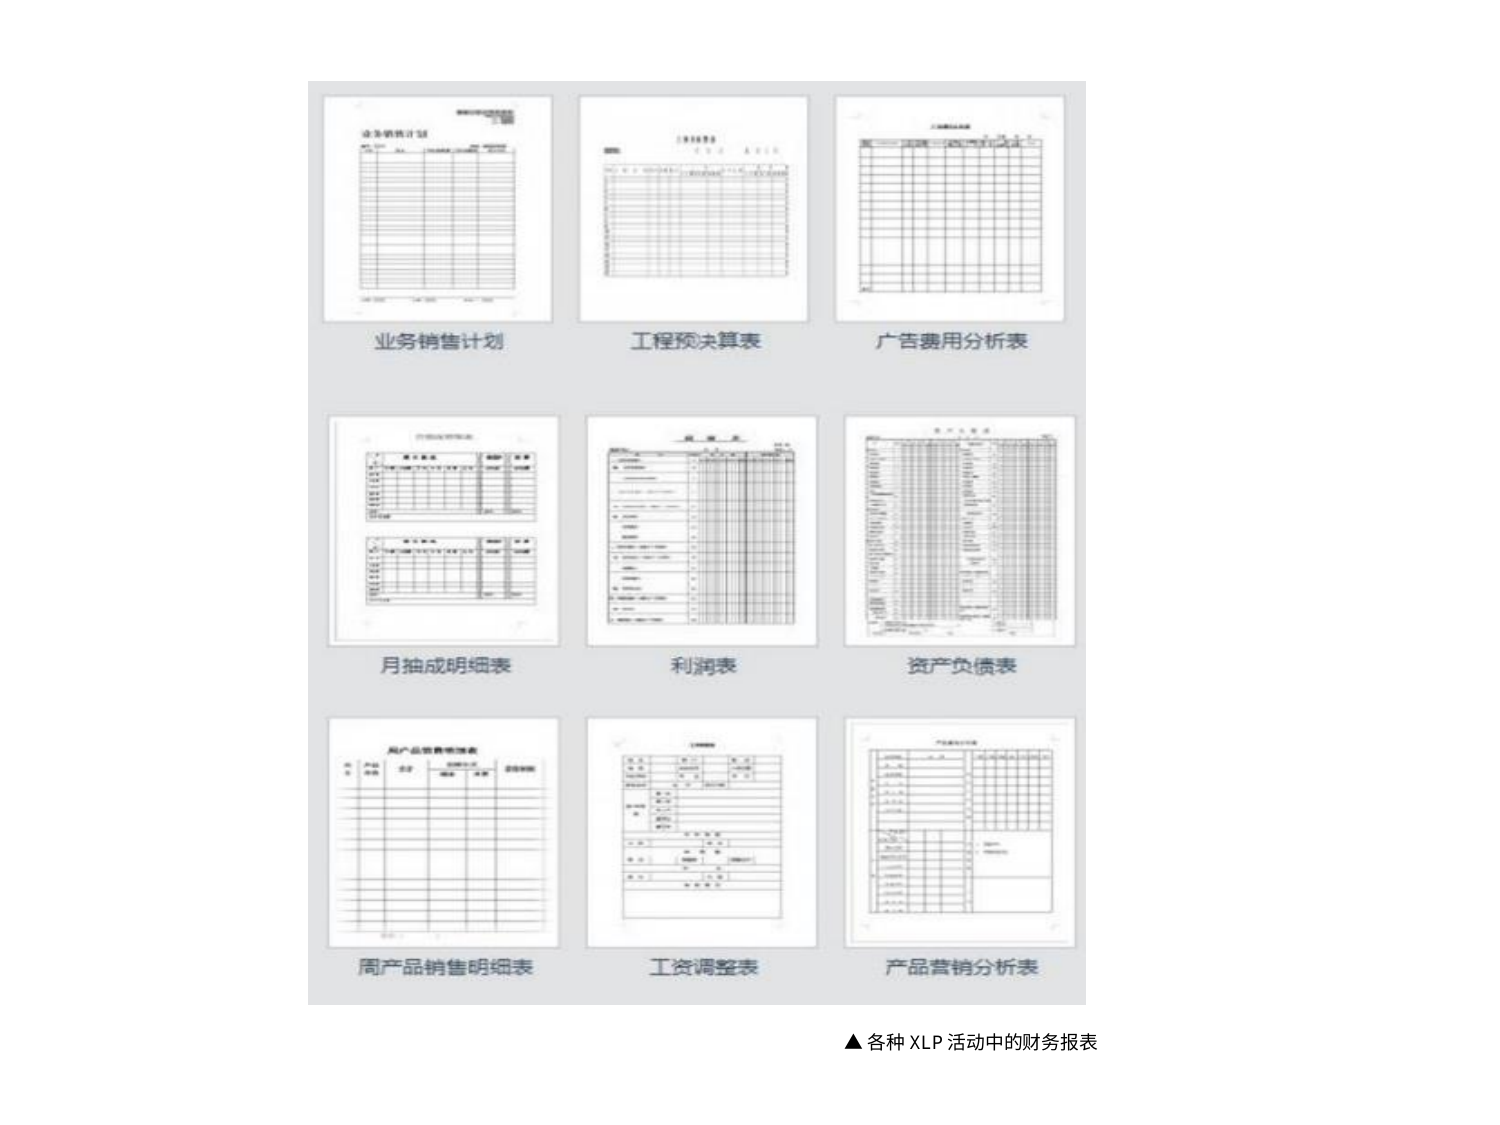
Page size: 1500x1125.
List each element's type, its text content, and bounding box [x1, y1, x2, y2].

picture [308, 81, 1086, 1005]
text_box ▲各种XLP活动中的财务报表 [829, 1023, 1125, 1061]
